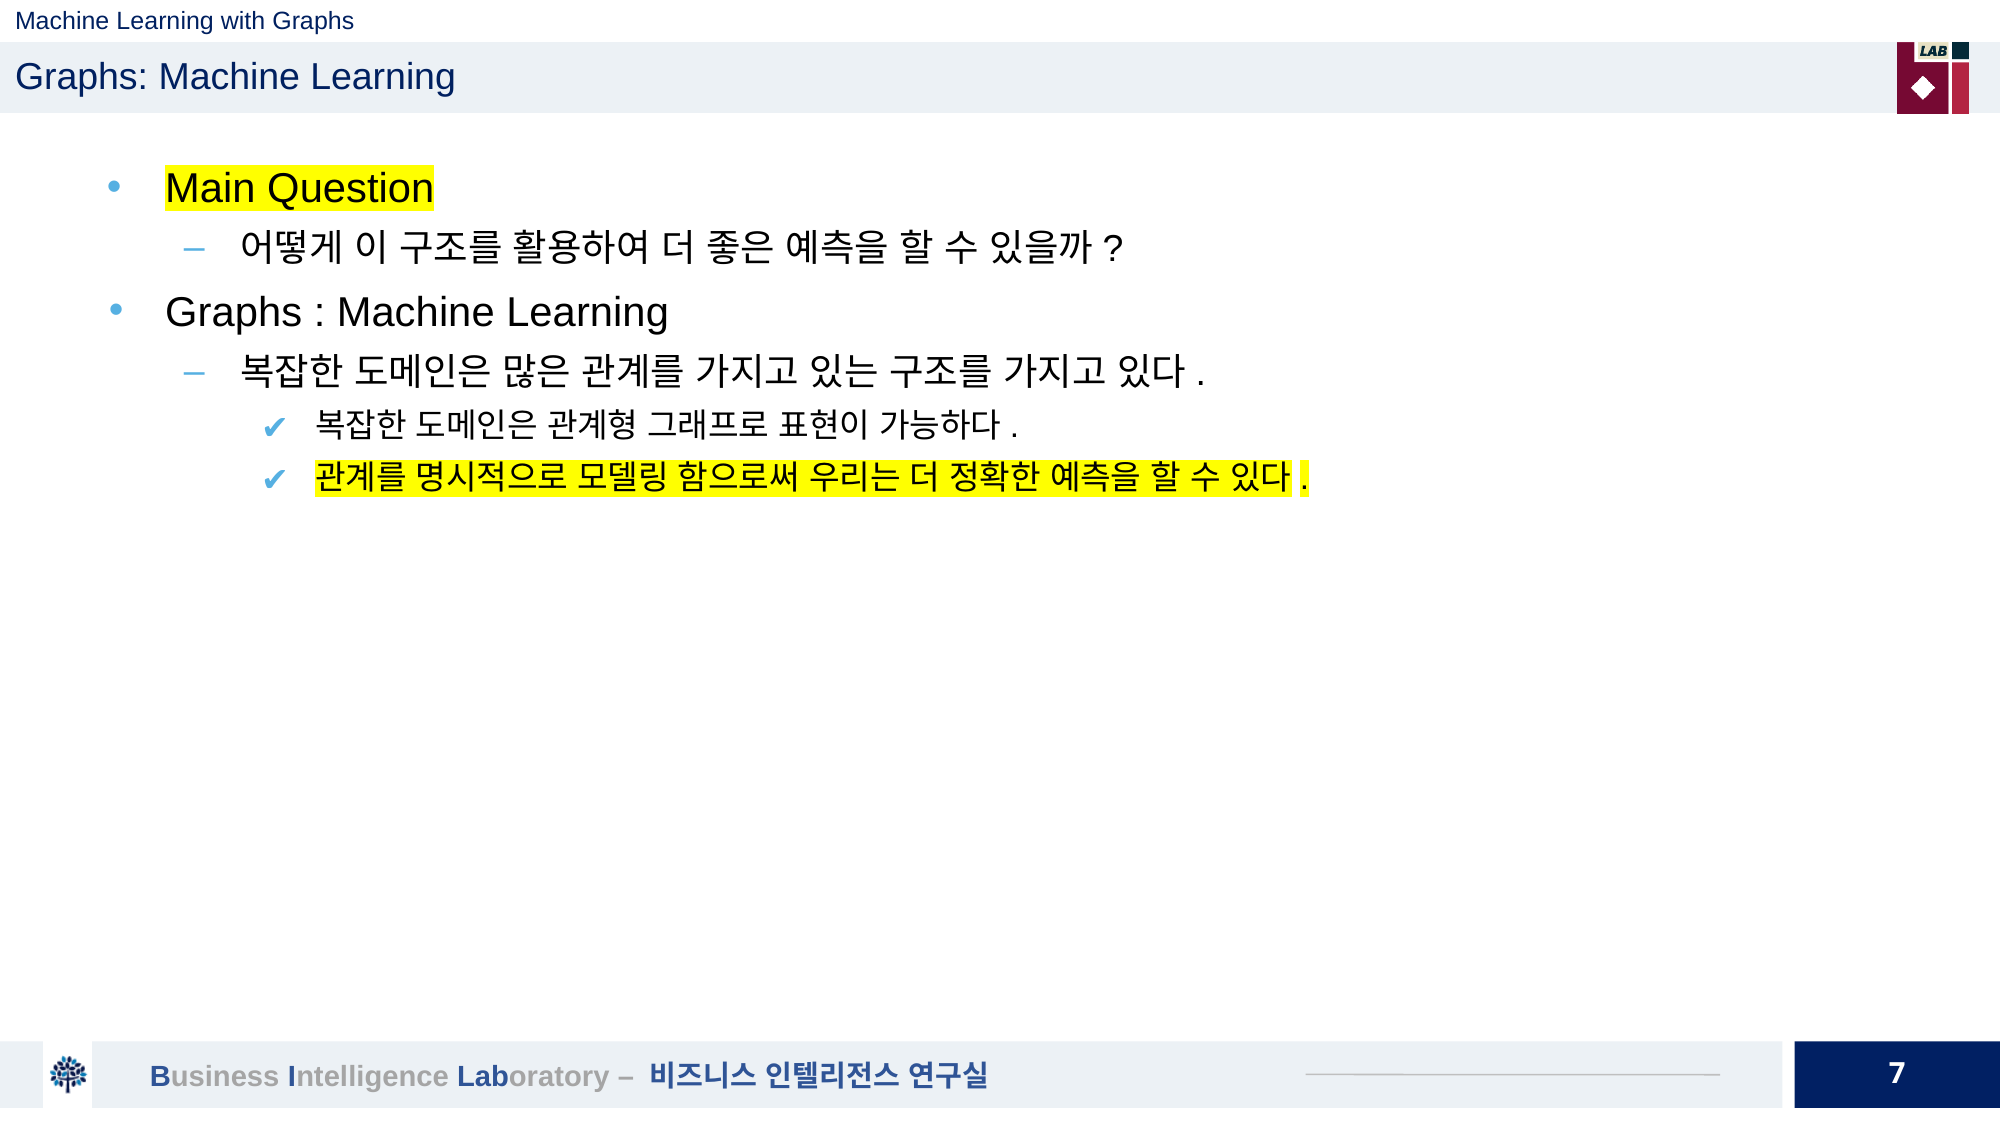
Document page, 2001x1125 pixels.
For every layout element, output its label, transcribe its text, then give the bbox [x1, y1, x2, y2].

subtitle Graphs: Machine Learning [0, 42, 1326, 113]
list Main Question 어떻게 이 구조를 활용하여 더 좋은 예측을 할 수 있을까? Graphs : Machine Learning 복잡한 도메인은 많은 관계를 가지고 있는 구조를 가지고 있다. 복잡한 도메인은 관계형 그래프로 표현이 가능하다. 관계를 명시적으로 모델링 함으로써 우리는 더 정확한 예측을 할 수 있다. [73, 138, 1927, 1028]
picture [1897, 41, 1969, 114]
slide_number 7 [1825, 1044, 1970, 1105]
title Machine Learning with Graphs [0, 0, 598, 42]
picture [43, 1041, 92, 1108]
